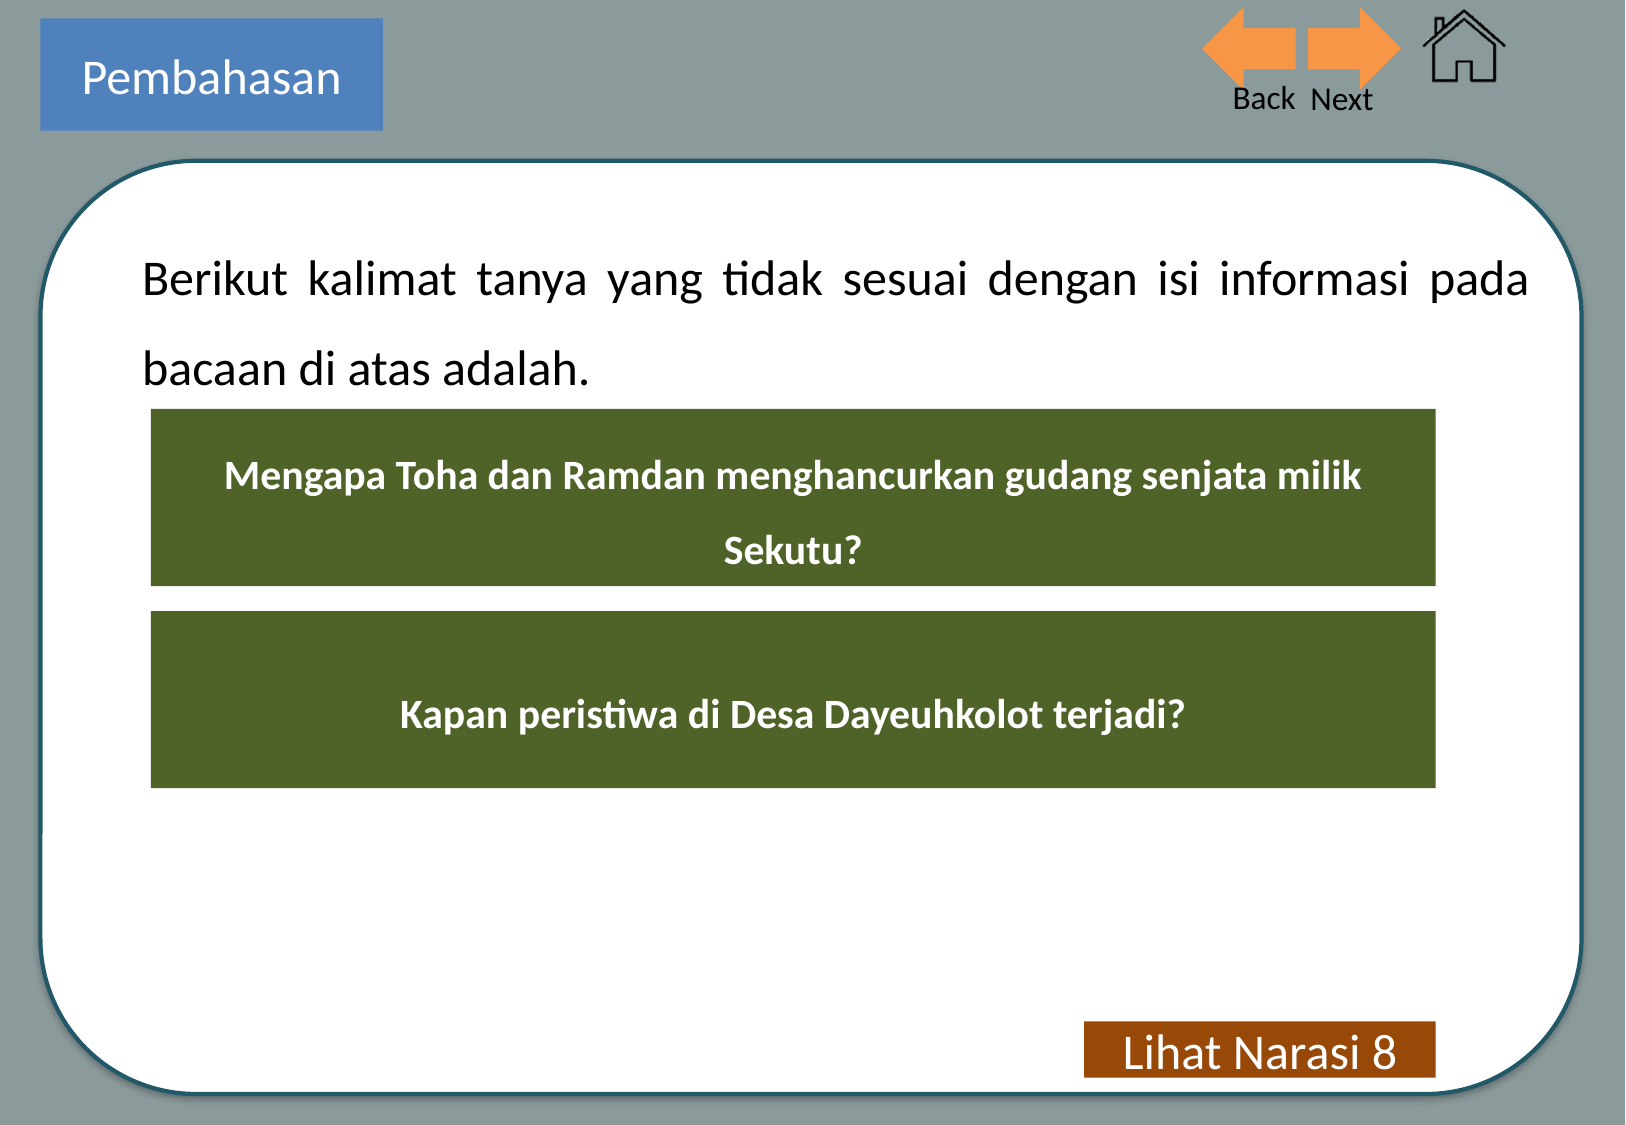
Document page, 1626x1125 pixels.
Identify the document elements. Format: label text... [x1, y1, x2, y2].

text_box Mengapa Toha dan Ramdan menghancurkan gudang senjata milik Sekutu? [149, 407, 1438, 588]
text_box [1200, 5, 1298, 67]
text_box [38, 158, 1584, 1097]
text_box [1099, 68, 1507, 126]
text_box Lihat Narasi 8 [1082, 1019, 1438, 1080]
text_box Berikut kalimat tanya yang tidak sesuai dengan isi informasi pada bacaan di atas adalah. [127, 208, 1545, 493]
text_box Kapan peristiwa di Desa Dayeuhkolot terjadi? [149, 609, 1438, 790]
text_box Pembahasan [38, 16, 385, 133]
text_box [1305, 5, 1402, 67]
picture [0, 0, 1626, 1125]
